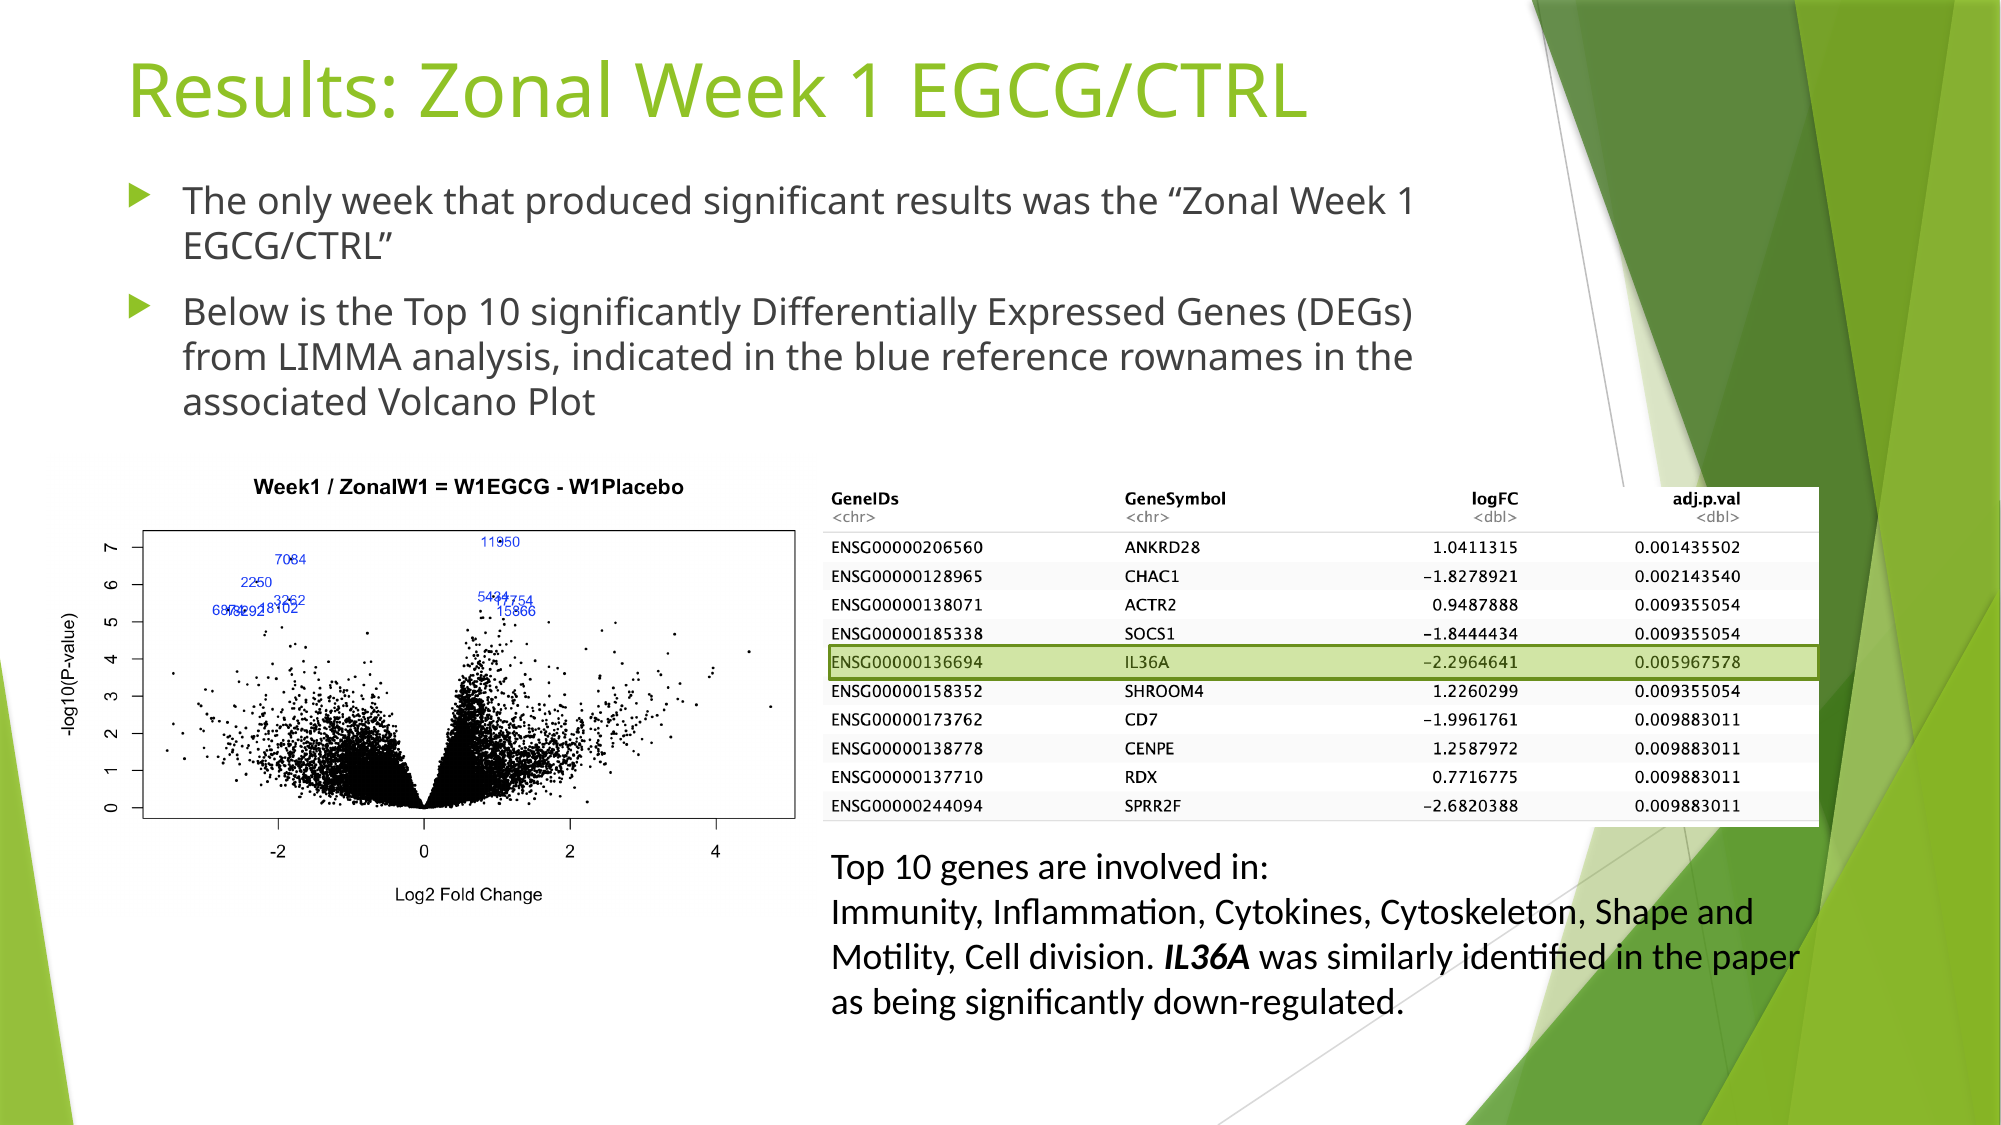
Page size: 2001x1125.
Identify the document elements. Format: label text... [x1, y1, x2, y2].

title Results: Zonal Week 1 EGCG/CTRL [111, 34, 1522, 169]
picture [45, 453, 1820, 917]
text_box Top 10 genes are involved in: Immunity, Inflammation, Cytokines, Cytoskeleton, Shape and Motility, Cell division. IL36A was similarly identified in the paper as being significantly down-regulated. [816, 835, 1817, 1030]
list The only week that produced significant results was the “Zonal Week 1 EGCG/CTRL” Below is the Top 10 significantly Differentially Expressed Genes (DEGs) from LIMMA analysis, indicated in the blue reference rownames in the associated Volcano Plot [111, 169, 1522, 486]
